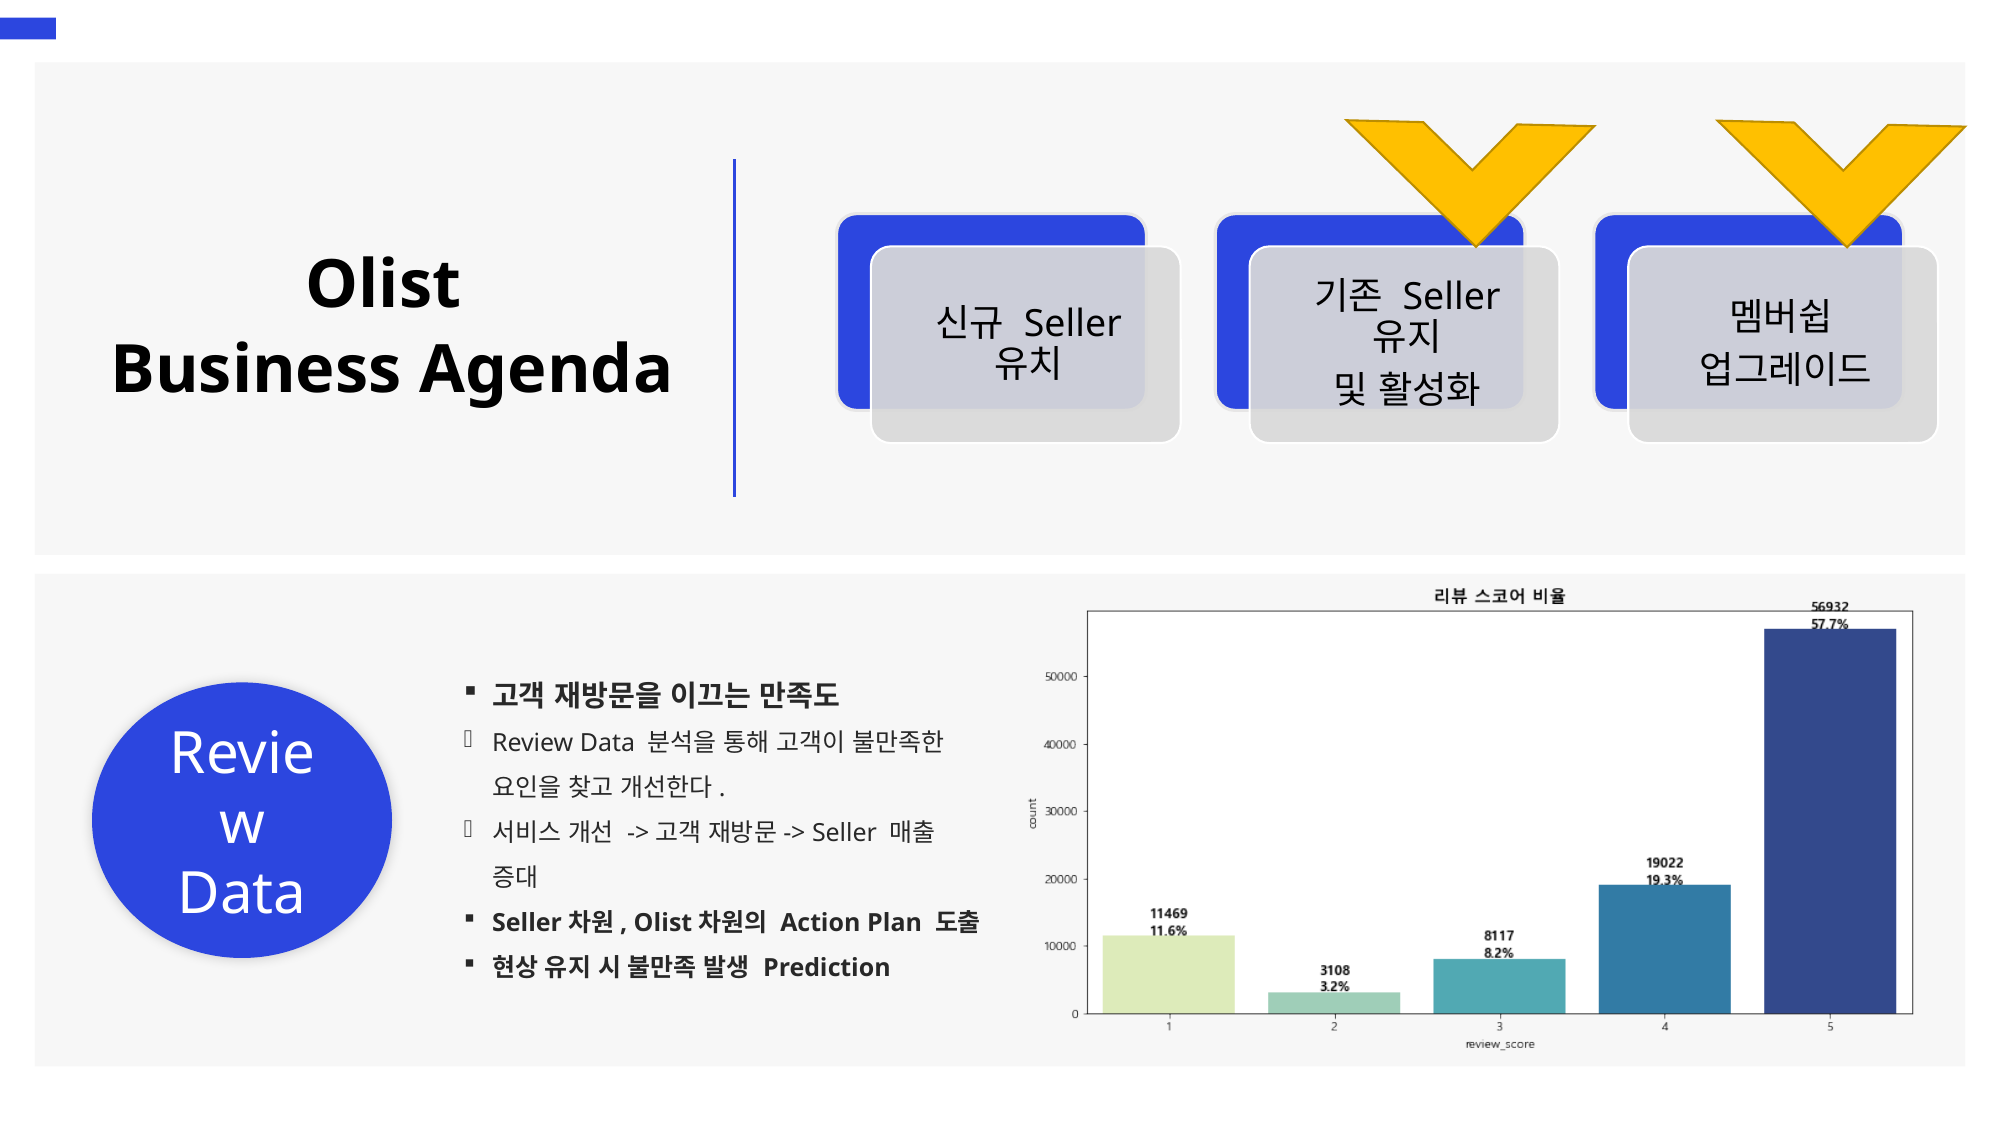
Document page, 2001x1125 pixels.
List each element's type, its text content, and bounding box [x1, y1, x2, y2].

text_box [34, 573, 1966, 1068]
picture [1019, 582, 1921, 1058]
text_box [836, 109, 1939, 548]
text_box Olist Business Agenda [95, 109, 689, 547]
text_box [1939, 124, 1968, 155]
text_box 고객 재방문을 이끄는 만족도 Review Data 분석을 통해 고객이 불만족한 요인을 찾고 개선한다. 서비스 개선 ->고객 재방문-> Seller 매출 증대 Seller차원, Olist차원의 Action Plan 도출 현상 유지 시 불만족 발생 Prediction [449, 652, 1000, 1094]
text_box [0, 17, 57, 40]
text_box Review Data [90, 681, 394, 960]
text_box [34, 61, 1966, 556]
